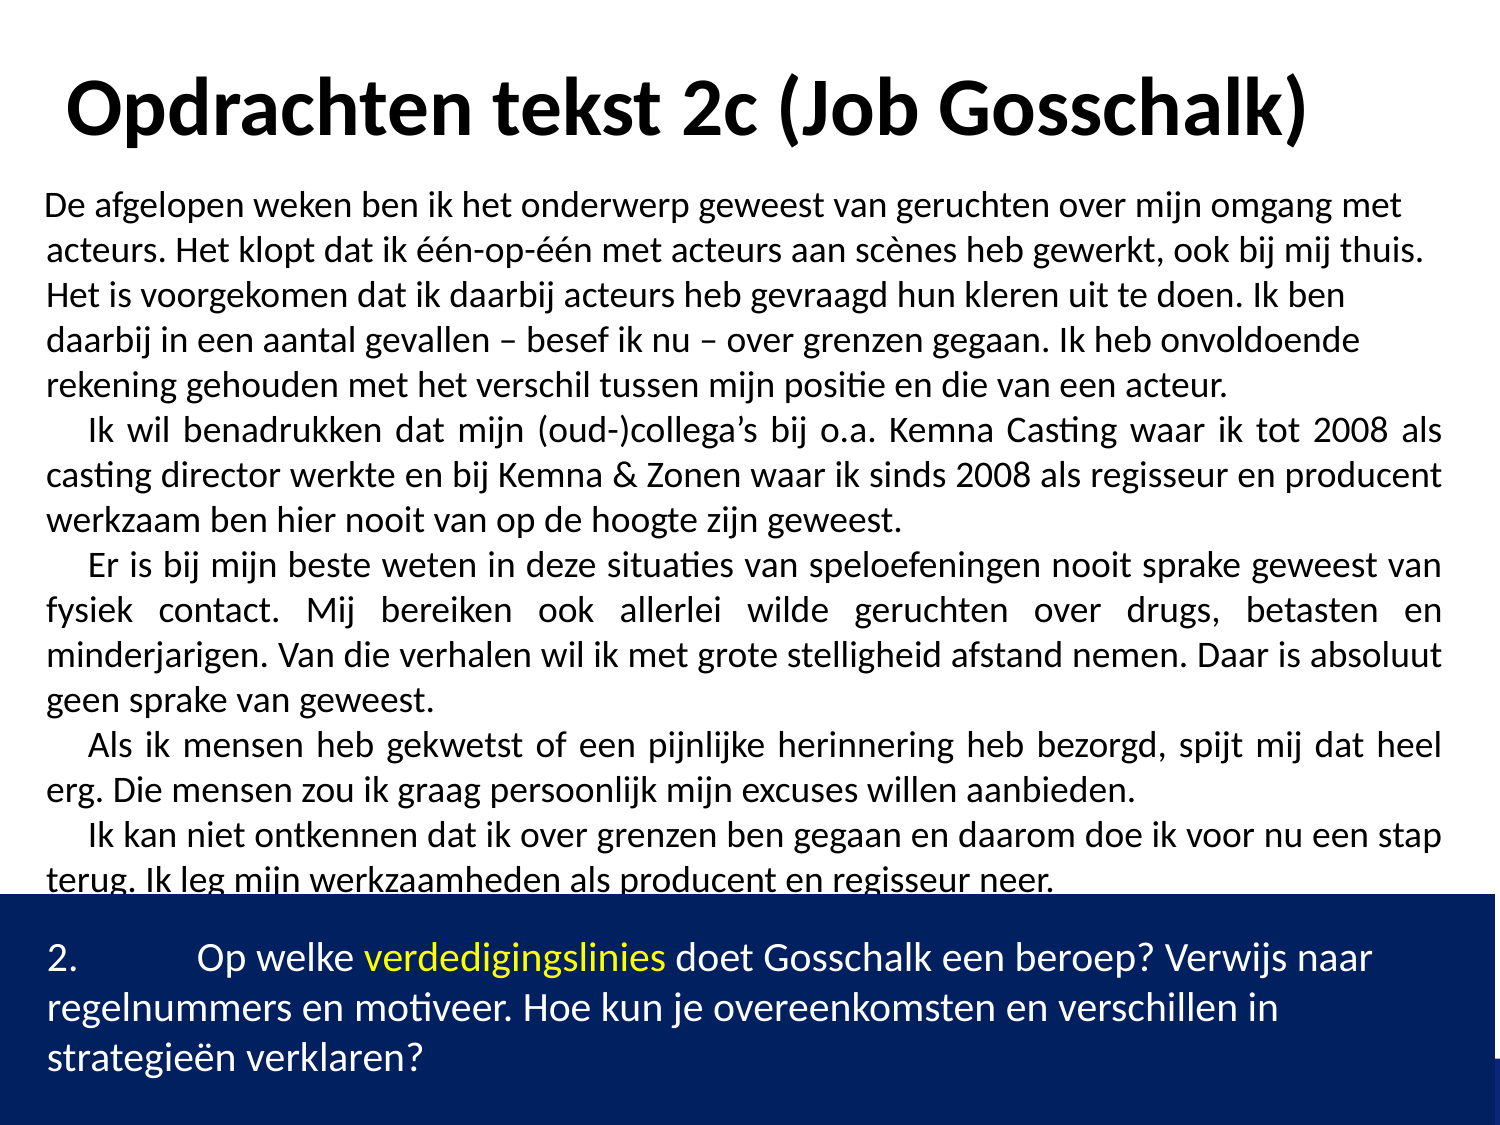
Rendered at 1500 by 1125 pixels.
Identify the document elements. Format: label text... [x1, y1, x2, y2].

text_box 2. Op welke verdedigingslinies doet Gosschalk een beroep? Verwijs naar regelnummers en motiveer. Hoe kun je overeenkomsten en verschillen in strategieën verklaren? [0, 894, 1495, 1125]
text_box De afgelopen weken ben ik het onderwerp geweest van geruchten over mijn omgang met acteurs. Het klopt dat ik één-op-één met acteurs aan scènes heb gewerkt, ook bij mij thuis. Het is voorgekomen dat ik daarbij acteurs heb gevraagd hun kleren uit te doen. Ik ben daarbij in een aantal gevallen – besef ik nu – over grenzen gegaan. Ik heb onvoldoende rekening gehouden met het verschil tussen mijn positie en die van een acteur. Ik wil benadrukken dat mijn (oud-)collega’s bij o.a. Kemna Casting waar ik tot 2008 als casting director werkte en bij Kemna & Zonen waar ik sinds 2008 als regisseur en producent werkzaam ben hier nooit van op de hoogte zijn geweest. Er is bij mijn beste weten in deze situaties van speloefeningen nooit sprake geweest van fysiek contact. Mij bereiken ook allerlei wilde geruchten over drugs, betasten en minderjarigen. Van die verhalen wil ik met grote stelligheid afstand nemen. Daar is absoluut geen sprake van geweest. Als ik mensen heb gekwetst of een pijnlijke herinnering heb bezorgd, spijt mij dat heel erg. Die mensen zou ik graag persoonlijk mijn excuses willen aanbieden. Ik kan niet ontkennen dat ik over grenzen ben gegaan en daarom doe ik voor nu een stap terug. Ik leg mijn werkzaamheden als producent en regisseur neer. Dit is een eenmalige verklaring, waarmee ik hoop een einde te maken aan de geruchten. Ik ben de komende periode niet beschikbaar voor interviews of commentaar. [29, 172, 1459, 894]
title Opdrachten tekst 2c (Job Gosschalk) [66, 66, 1434, 138]
